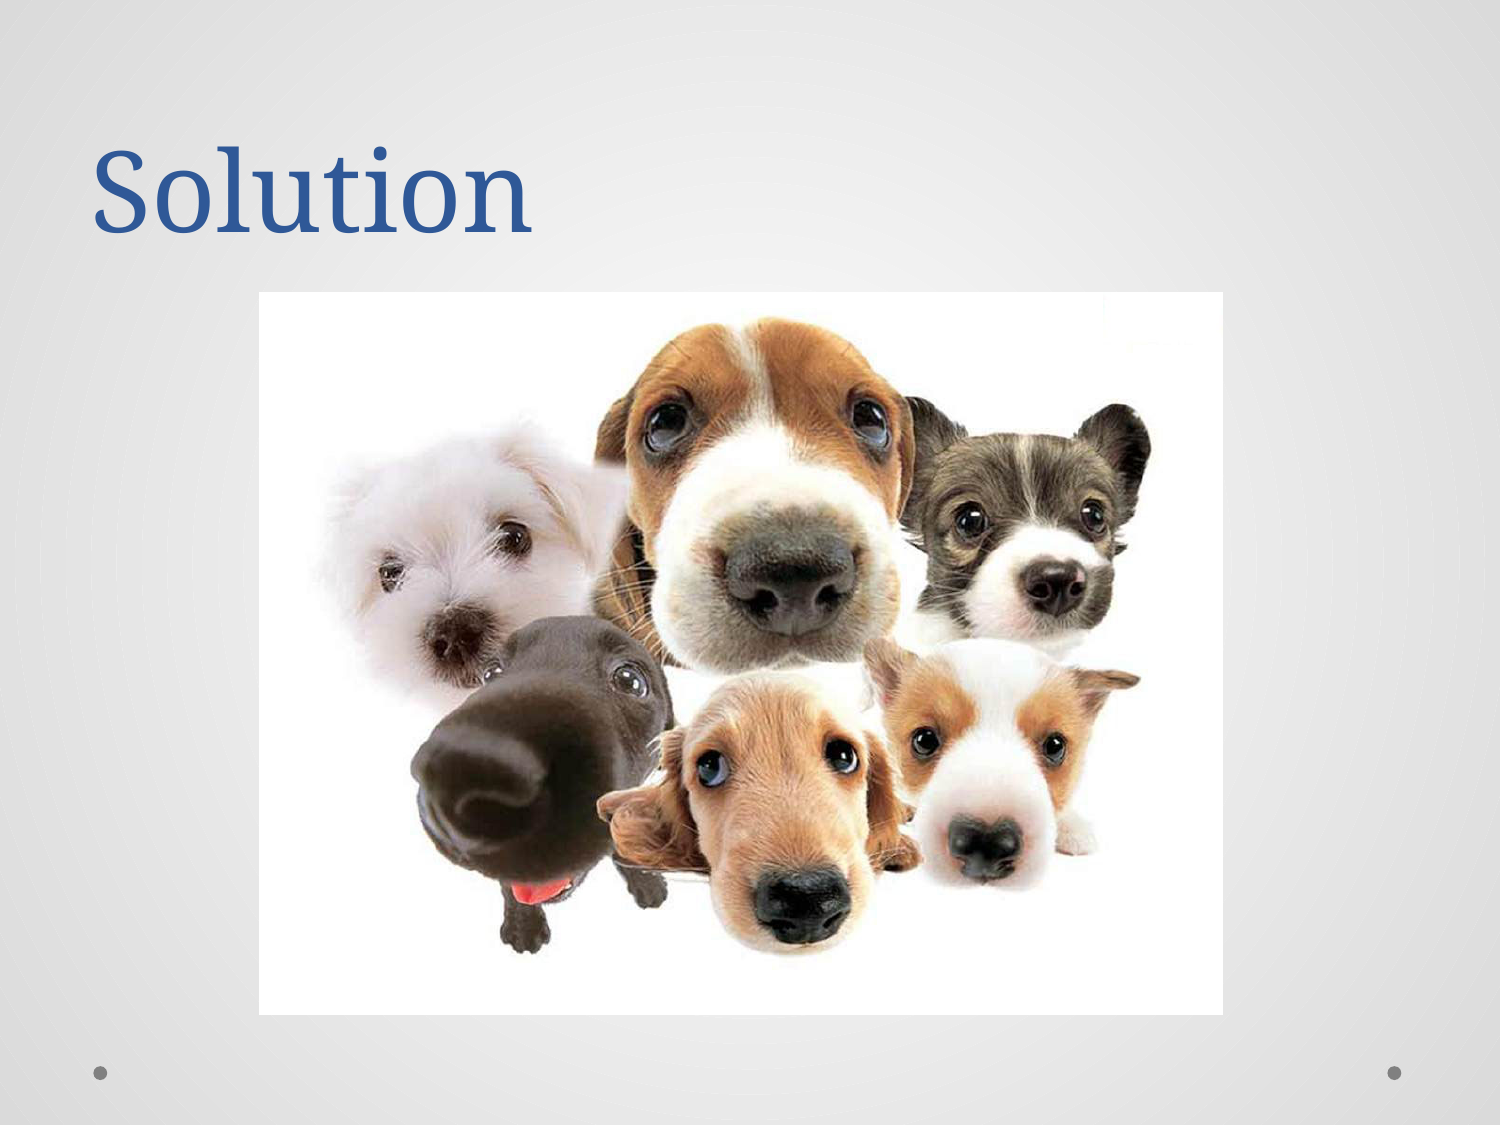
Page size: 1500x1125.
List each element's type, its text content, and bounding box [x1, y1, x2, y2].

title Solution [75, 0, 1425, 263]
picture [259, 292, 1224, 1016]
